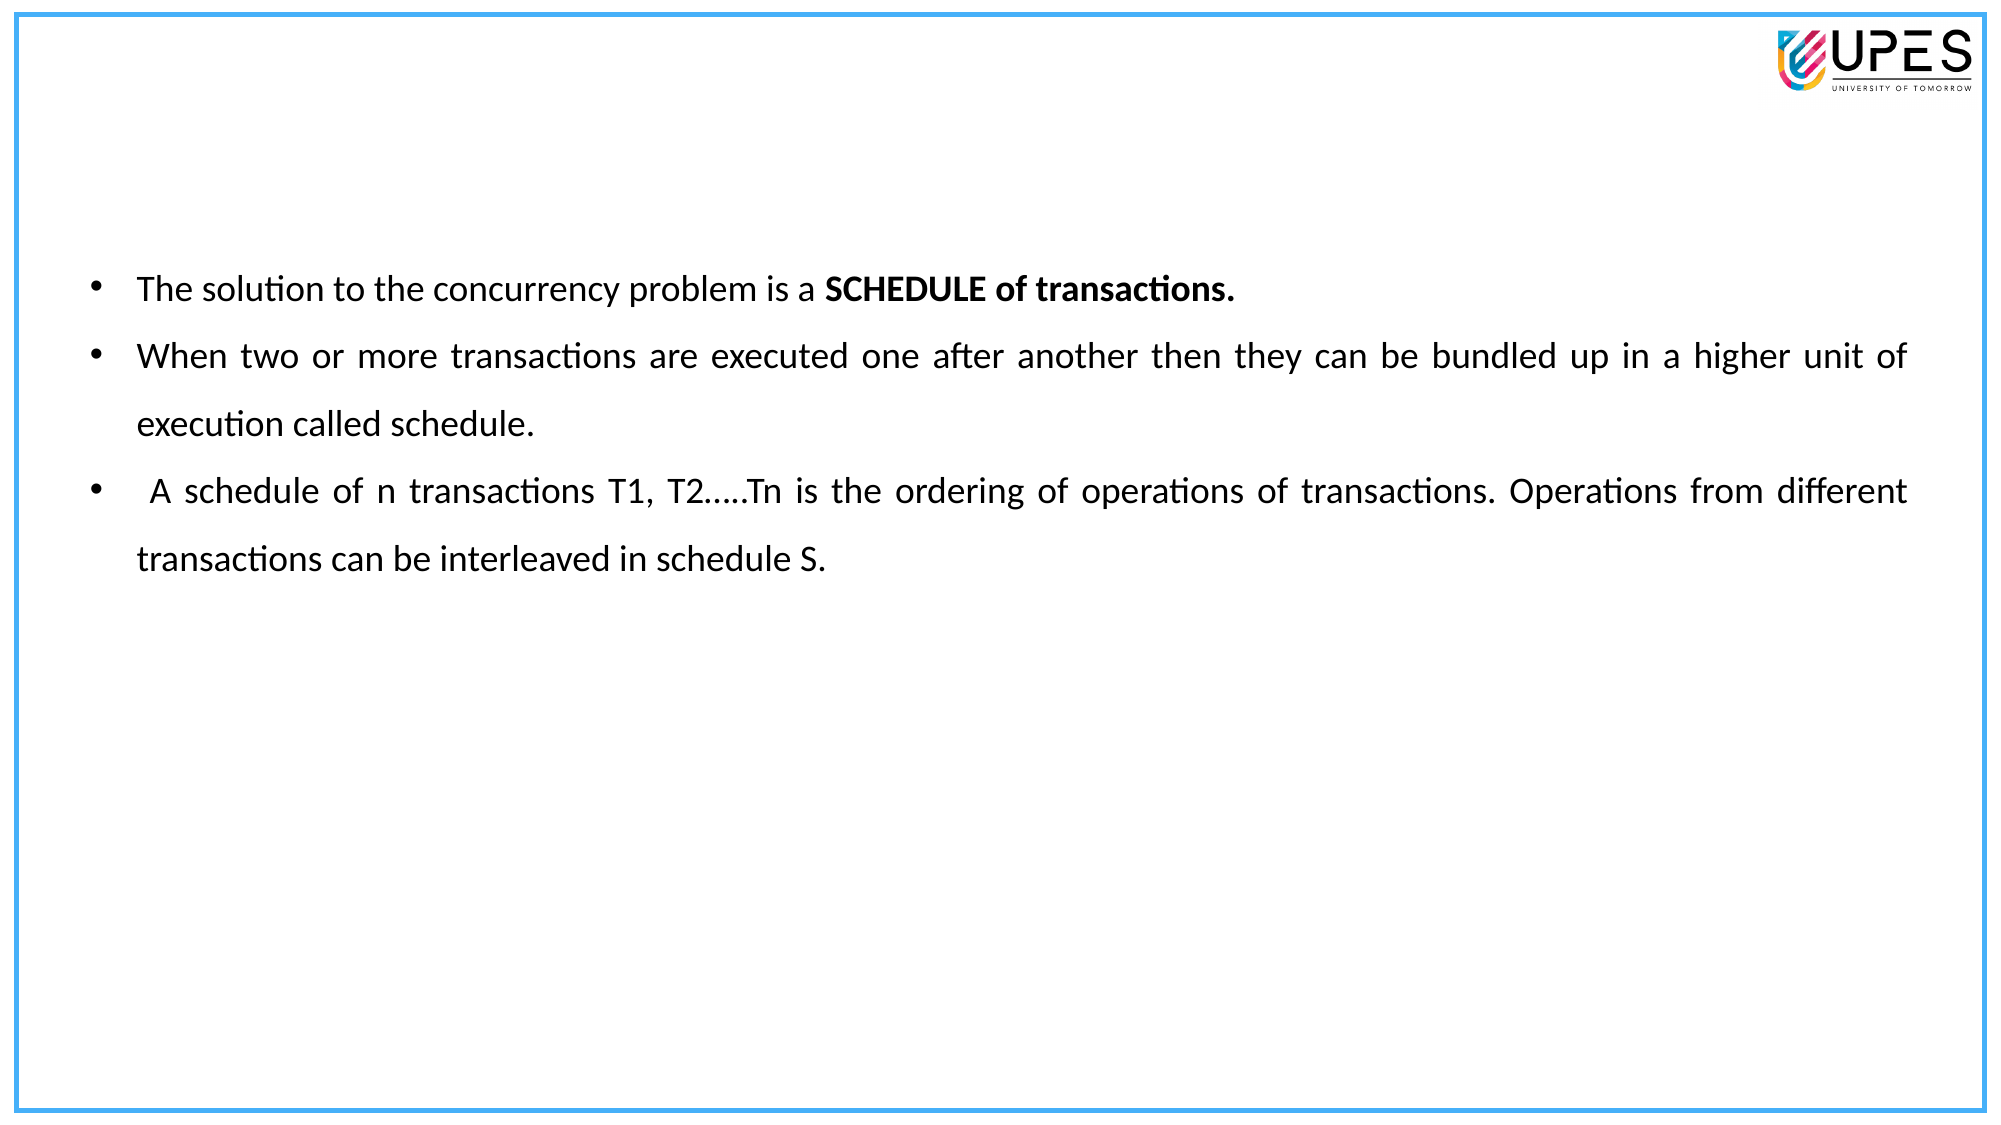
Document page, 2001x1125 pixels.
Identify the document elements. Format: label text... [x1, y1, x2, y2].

picture [1758, 20, 1978, 110]
text_box The solution to the concurrency problem is a SCHEDULE of transactions. When two or more transactions are executed one after another then they can be bundled up in a higher unit of execution called schedule. A schedule of n transactions T1, T2…..Tn is the ordering of operations of transactions. Operations from different transactions can be interleaved in schedule S. [75, 233, 1925, 586]
